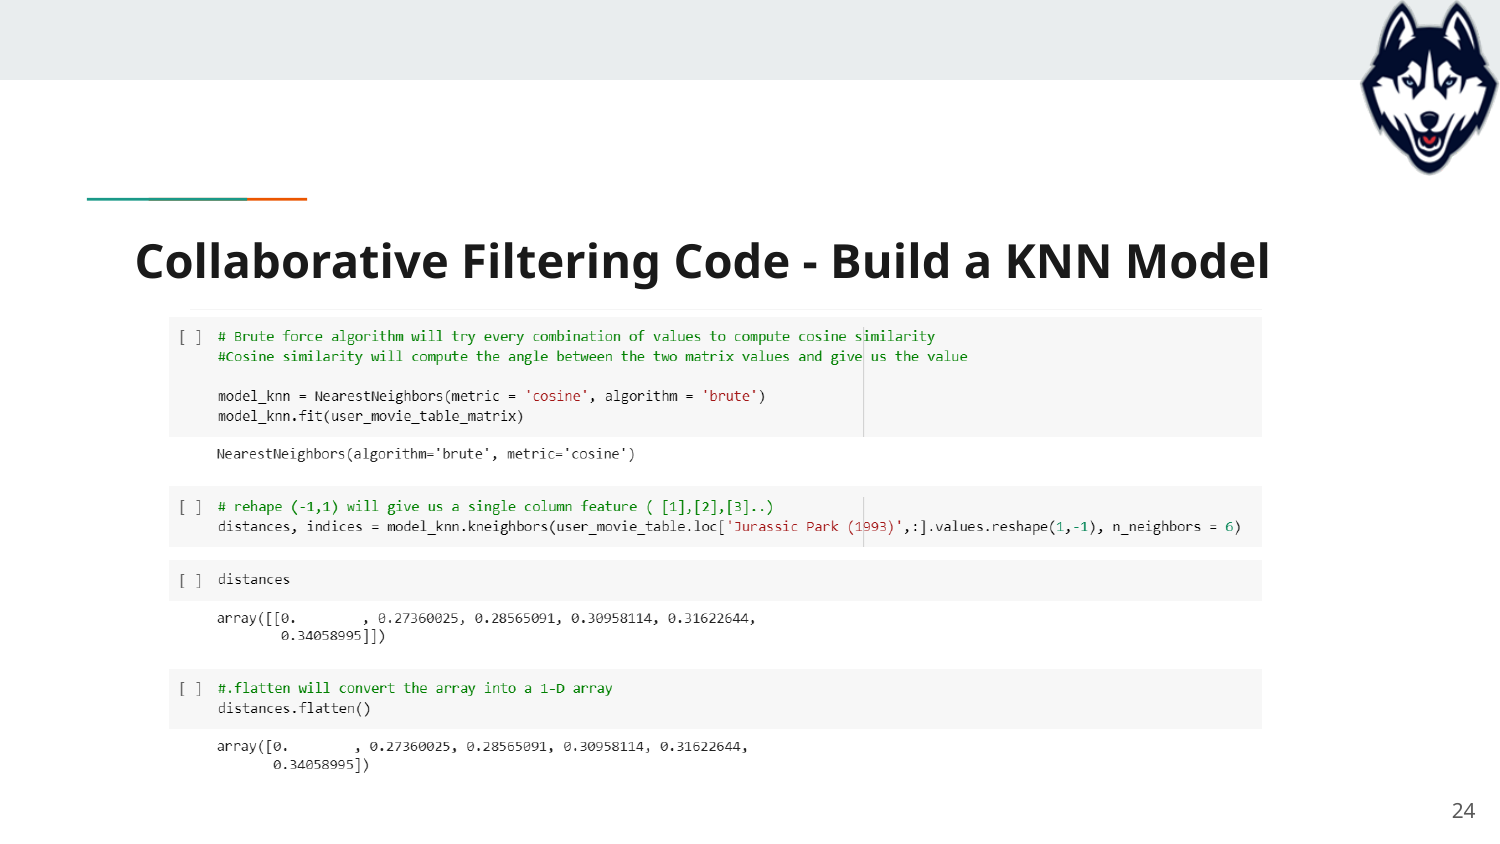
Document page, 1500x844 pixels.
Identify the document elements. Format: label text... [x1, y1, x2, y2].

title Collaborative Filtering Code - Build a KNN Model [119, 216, 1381, 305]
picture [1359, 0, 1500, 177]
picture [162, 303, 1262, 794]
slide_number ‹#› [1400, 779, 1491, 844]
